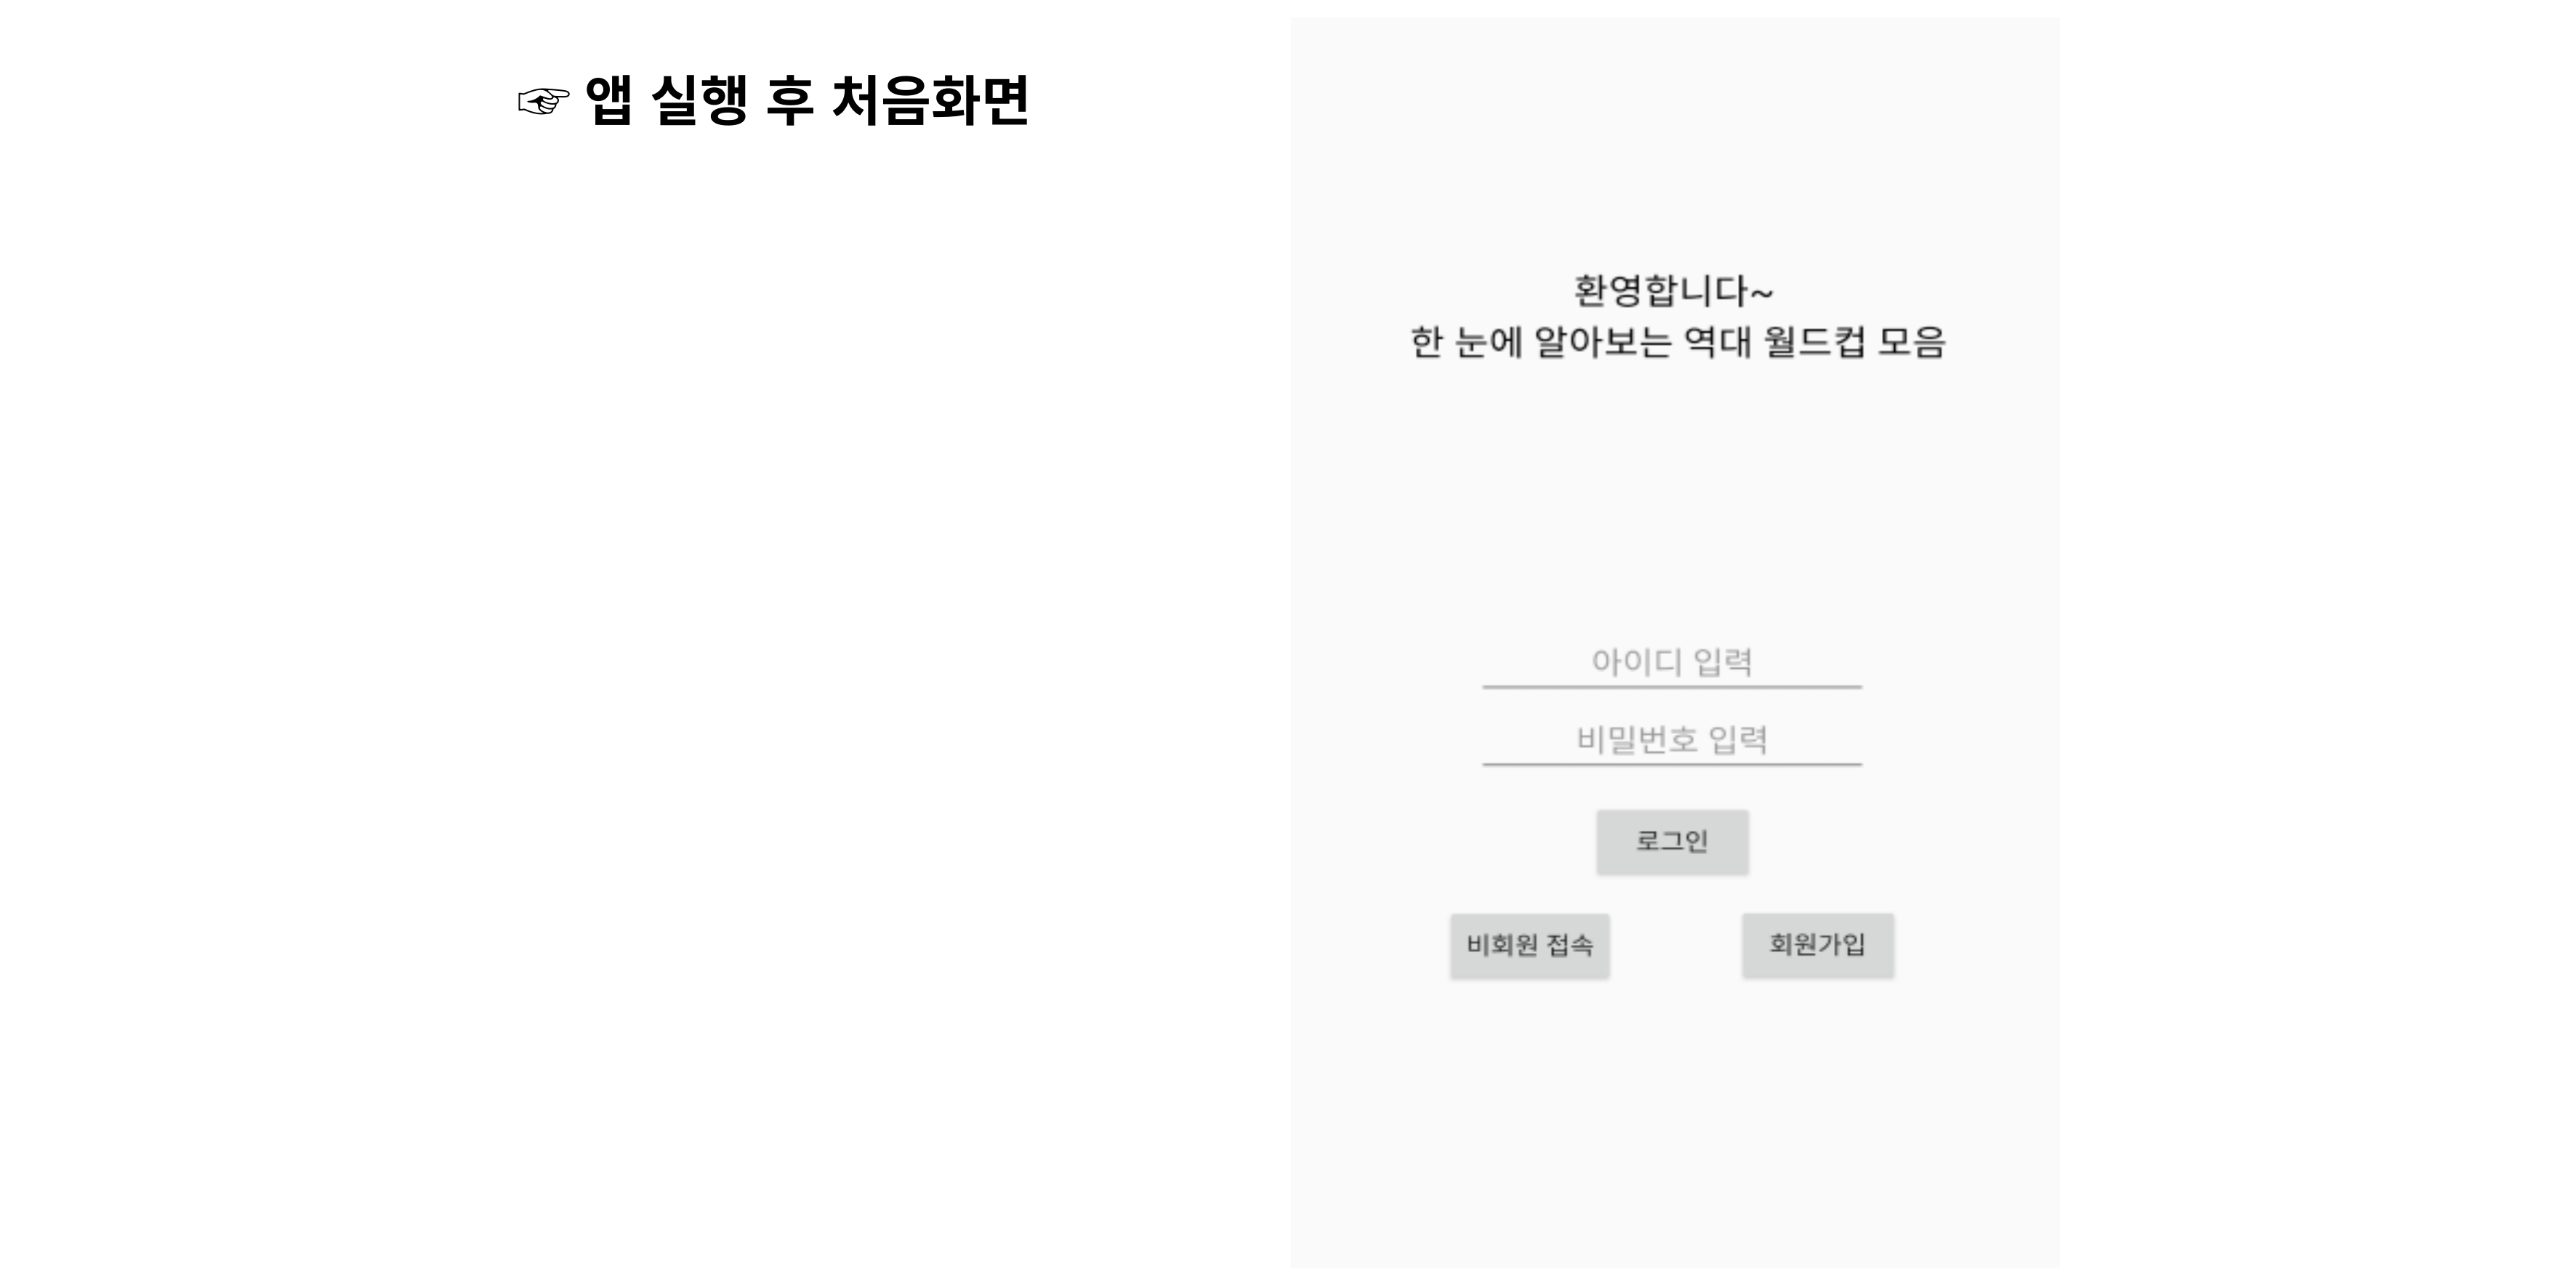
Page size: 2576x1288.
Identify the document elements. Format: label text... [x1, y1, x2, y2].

title ☞앱 실행 후 처음화면 [506, 16, 1091, 190]
picture [1291, 17, 2060, 1268]
